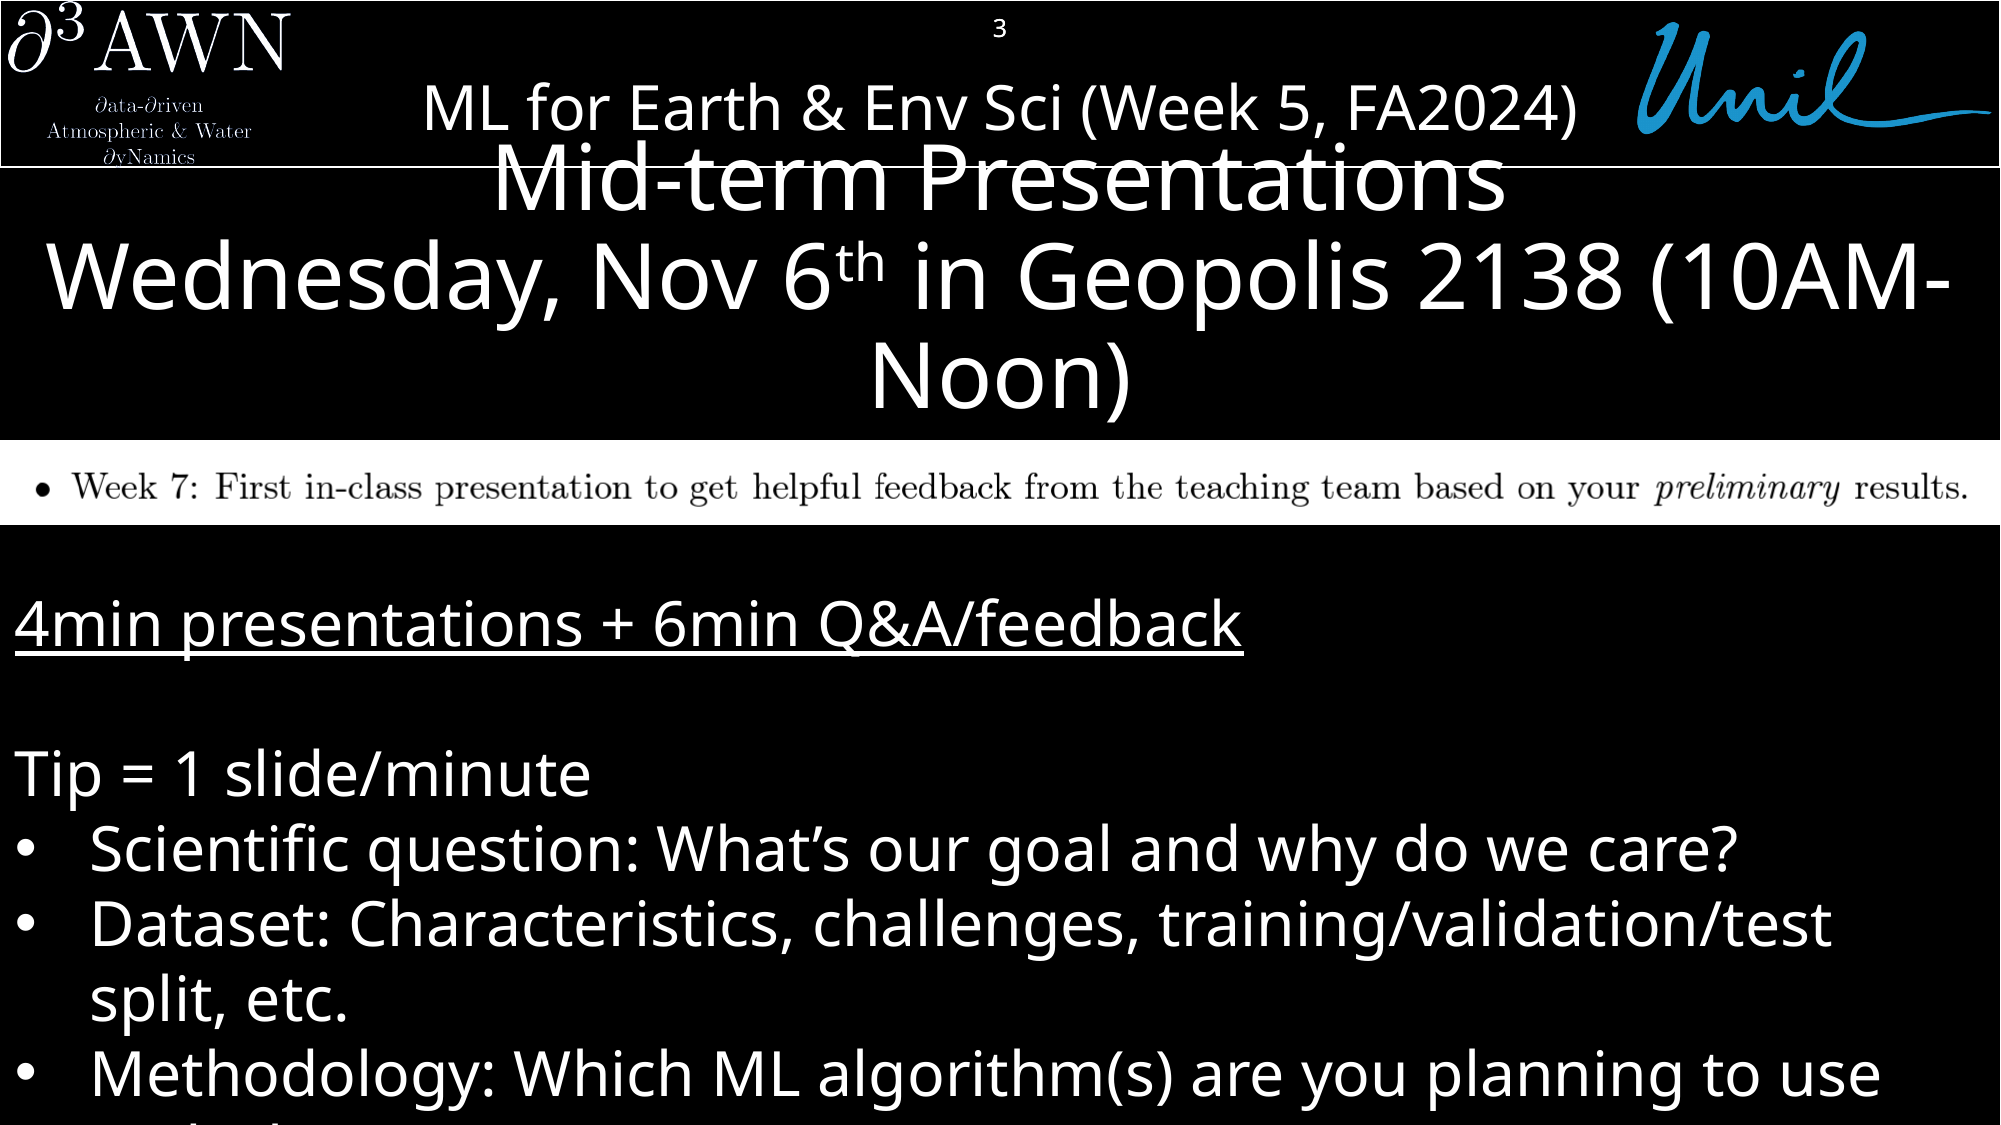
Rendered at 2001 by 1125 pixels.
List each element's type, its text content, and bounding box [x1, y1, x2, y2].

title Mid-term Presentations Wednesday, Nov 6th in Geopolis 2138 (10AM-Noon) [0, 171, 2000, 389]
text_box 4min presentations + 6min Q&A/feedback Tip = 1 slide/minute Scientific question: What’s our goal and why do we care? Dataset: Characteristics, challenges, training/validation/test split, etc. Methodology: Which ML algorithm(s) are you planning to use and why? Results: What are your initial results & what do you plan to do next? [0, 576, 2000, 1125]
picture [0, 0, 298, 168]
picture [1609, 22, 2000, 145]
picture [0, 440, 2000, 525]
slide_number 3 [774, 0, 1225, 60]
